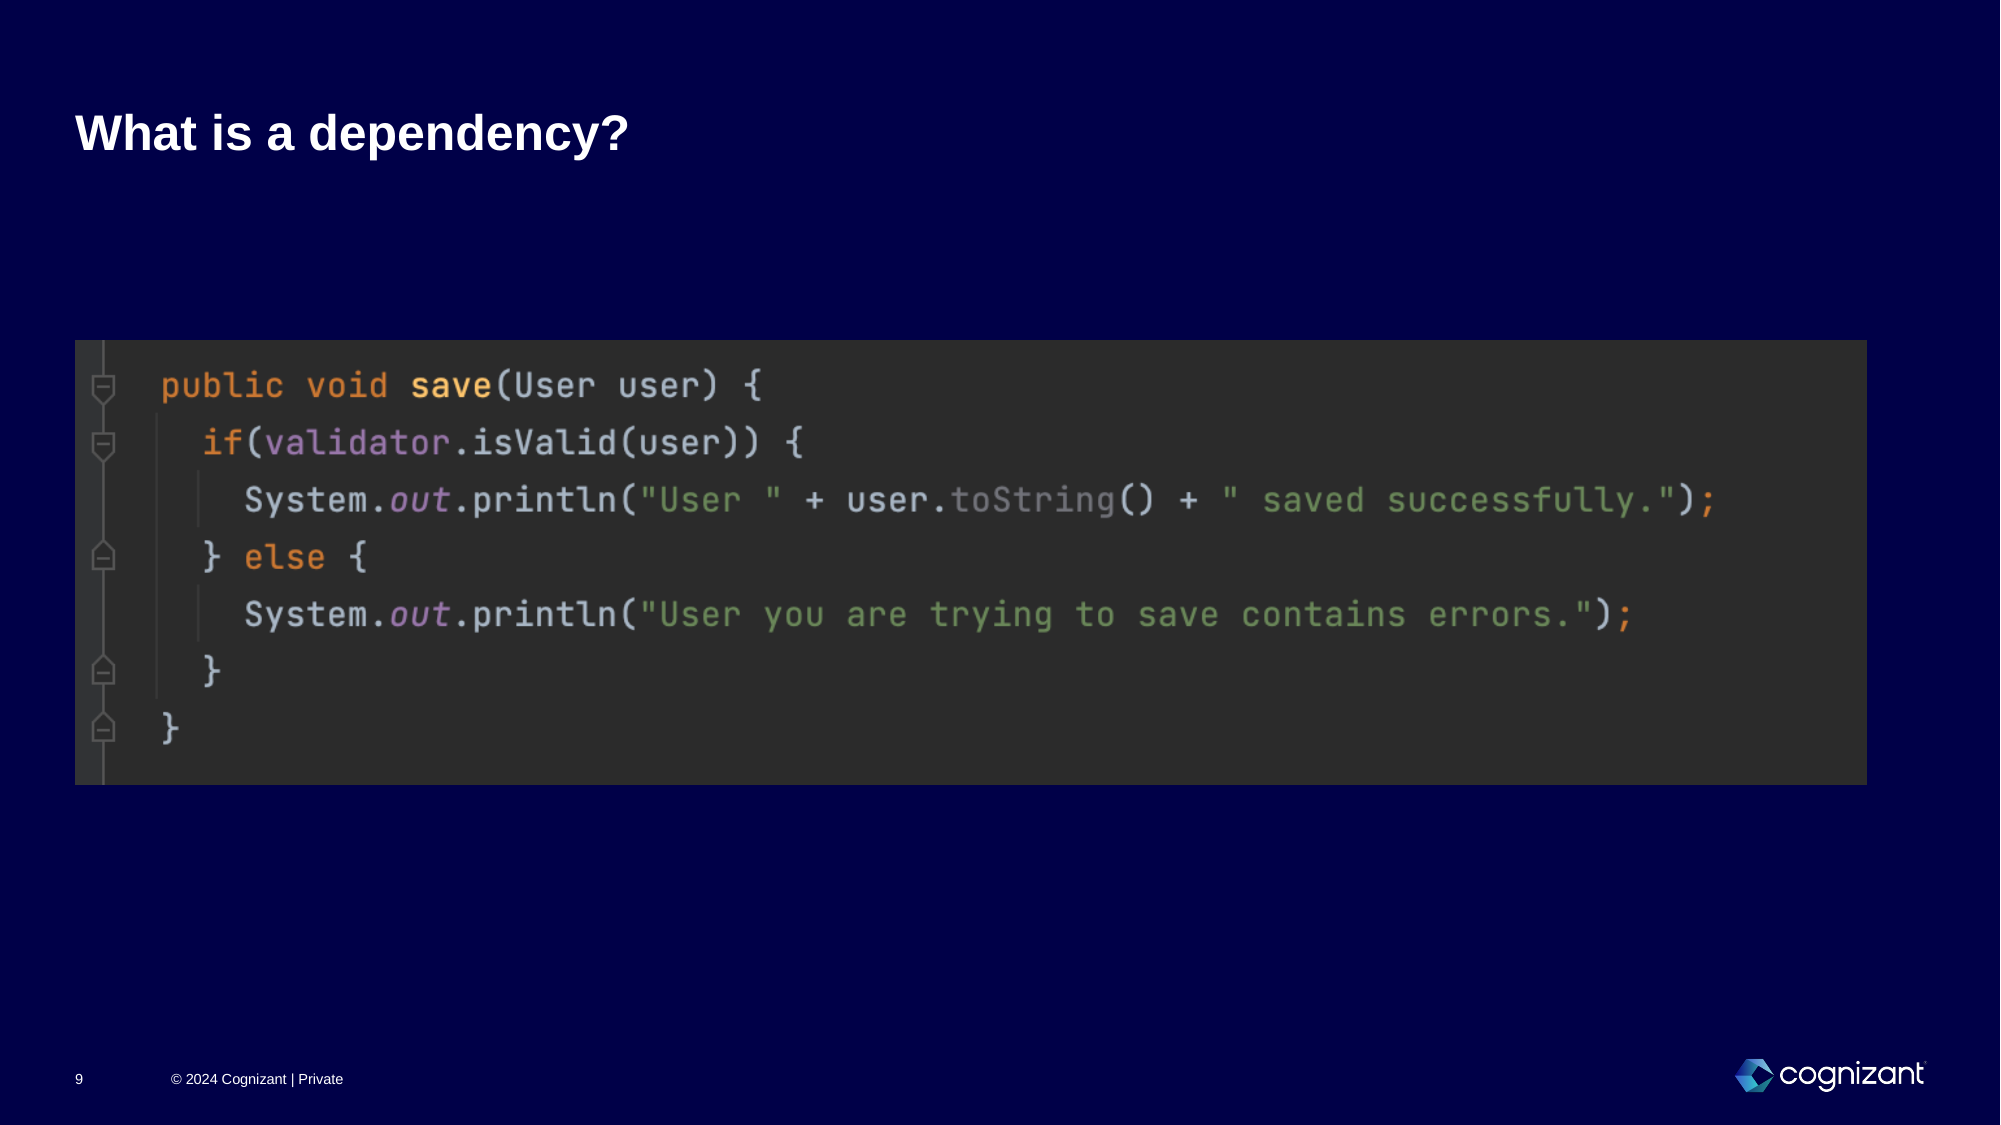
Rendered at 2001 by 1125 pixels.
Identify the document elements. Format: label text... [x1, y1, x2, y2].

slide_number 9 [75, 1056, 133, 1088]
picture [74, 340, 1867, 785]
footer © 2024 Cognizant | Private [171, 1056, 471, 1088]
title What is a dependency? [75, 91, 1848, 142]
picture [1717, 1042, 1941, 1109]
